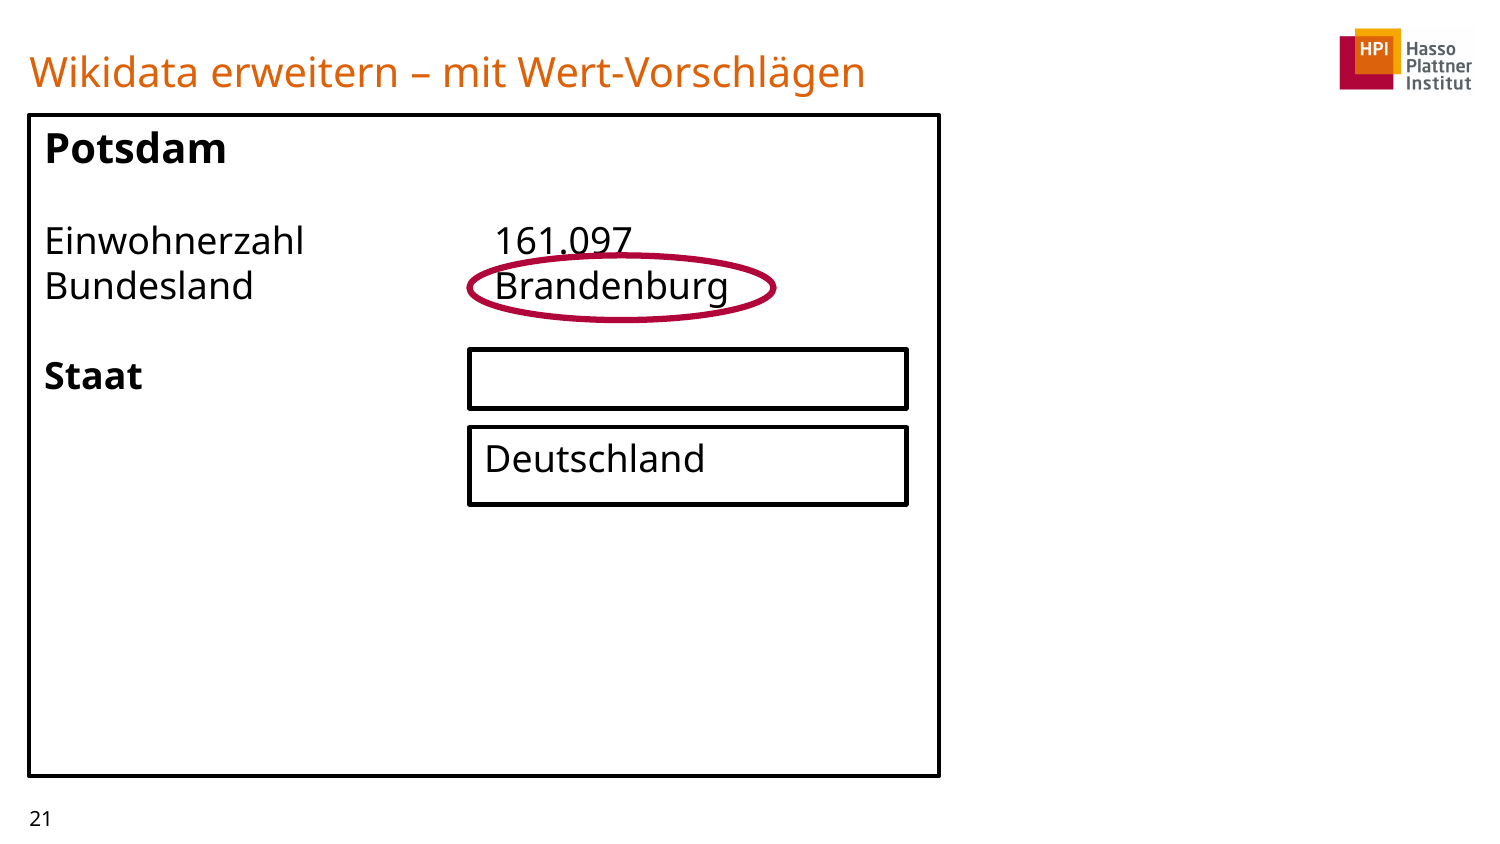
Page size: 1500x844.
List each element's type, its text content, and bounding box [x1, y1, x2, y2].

text_box [467, 347, 909, 411]
picture [1338, 26, 1475, 93]
text_box Deutschland [467, 425, 909, 507]
text_box Potsdam Einwohnerzahl 161.097 Bundesland Brandenburg Staat [27, 113, 941, 778]
text_box [467, 253, 776, 323]
title Wikidata erweitern – mit Wert-Vorschlägen [29, 38, 1312, 216]
slide_number 21 [29, 805, 65, 836]
